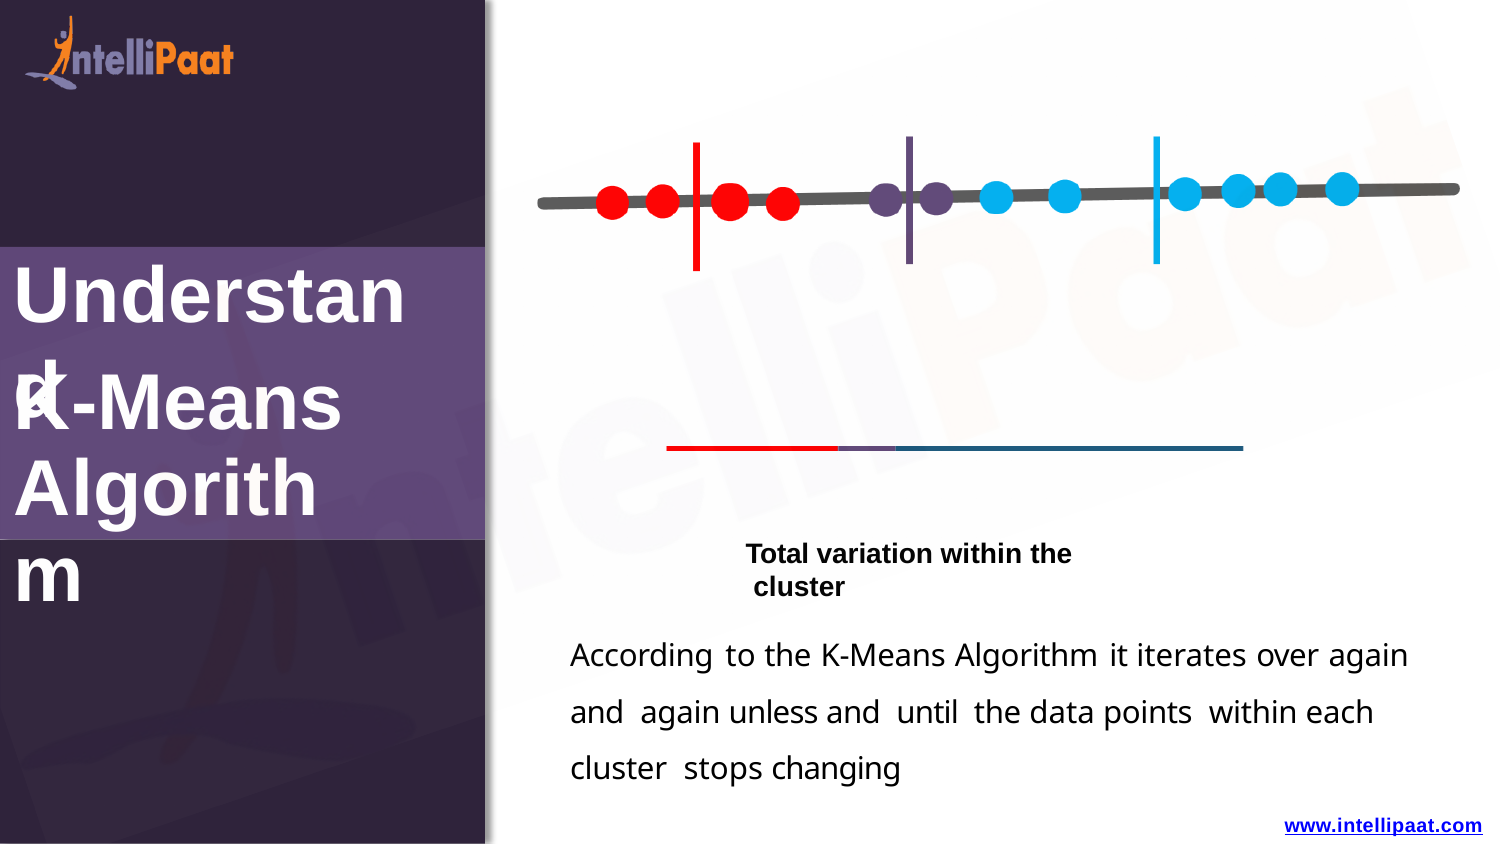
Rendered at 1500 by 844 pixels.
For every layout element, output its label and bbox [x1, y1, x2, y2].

text_box [0, 0, 1500, 844]
